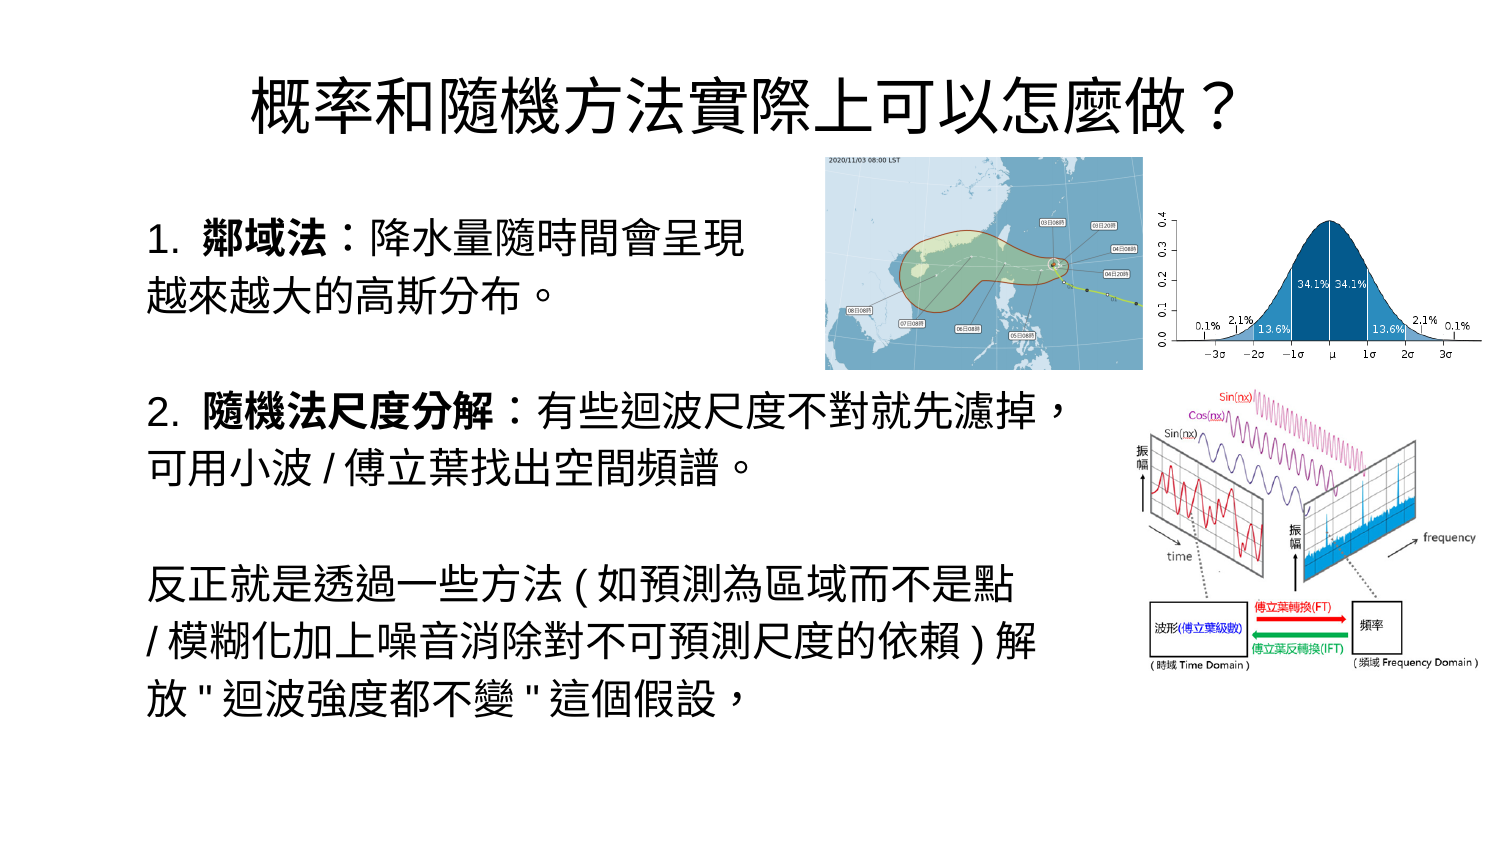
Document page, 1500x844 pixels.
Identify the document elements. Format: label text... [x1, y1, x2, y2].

picture [1153, 203, 1484, 370]
list 1. 鄰域法：降水量隨時間會呈現 越來越大的高斯分布。 2. 隨機法尺度分解：有些迴波尺度不對就先濾掉， 可用小波/傅立葉找出空間頻譜。 反正就是透過一些方法(如預測為區域而不是點 /模糊化加上噪音消除對不可預測尺度的依賴)解 放"迴波強度都不變"這個假設， [75, 196, 1425, 754]
title 概率和隨機方法實際上可以怎麼做？ [75, 33, 1425, 175]
picture [1130, 382, 1484, 675]
picture [824, 157, 1143, 370]
